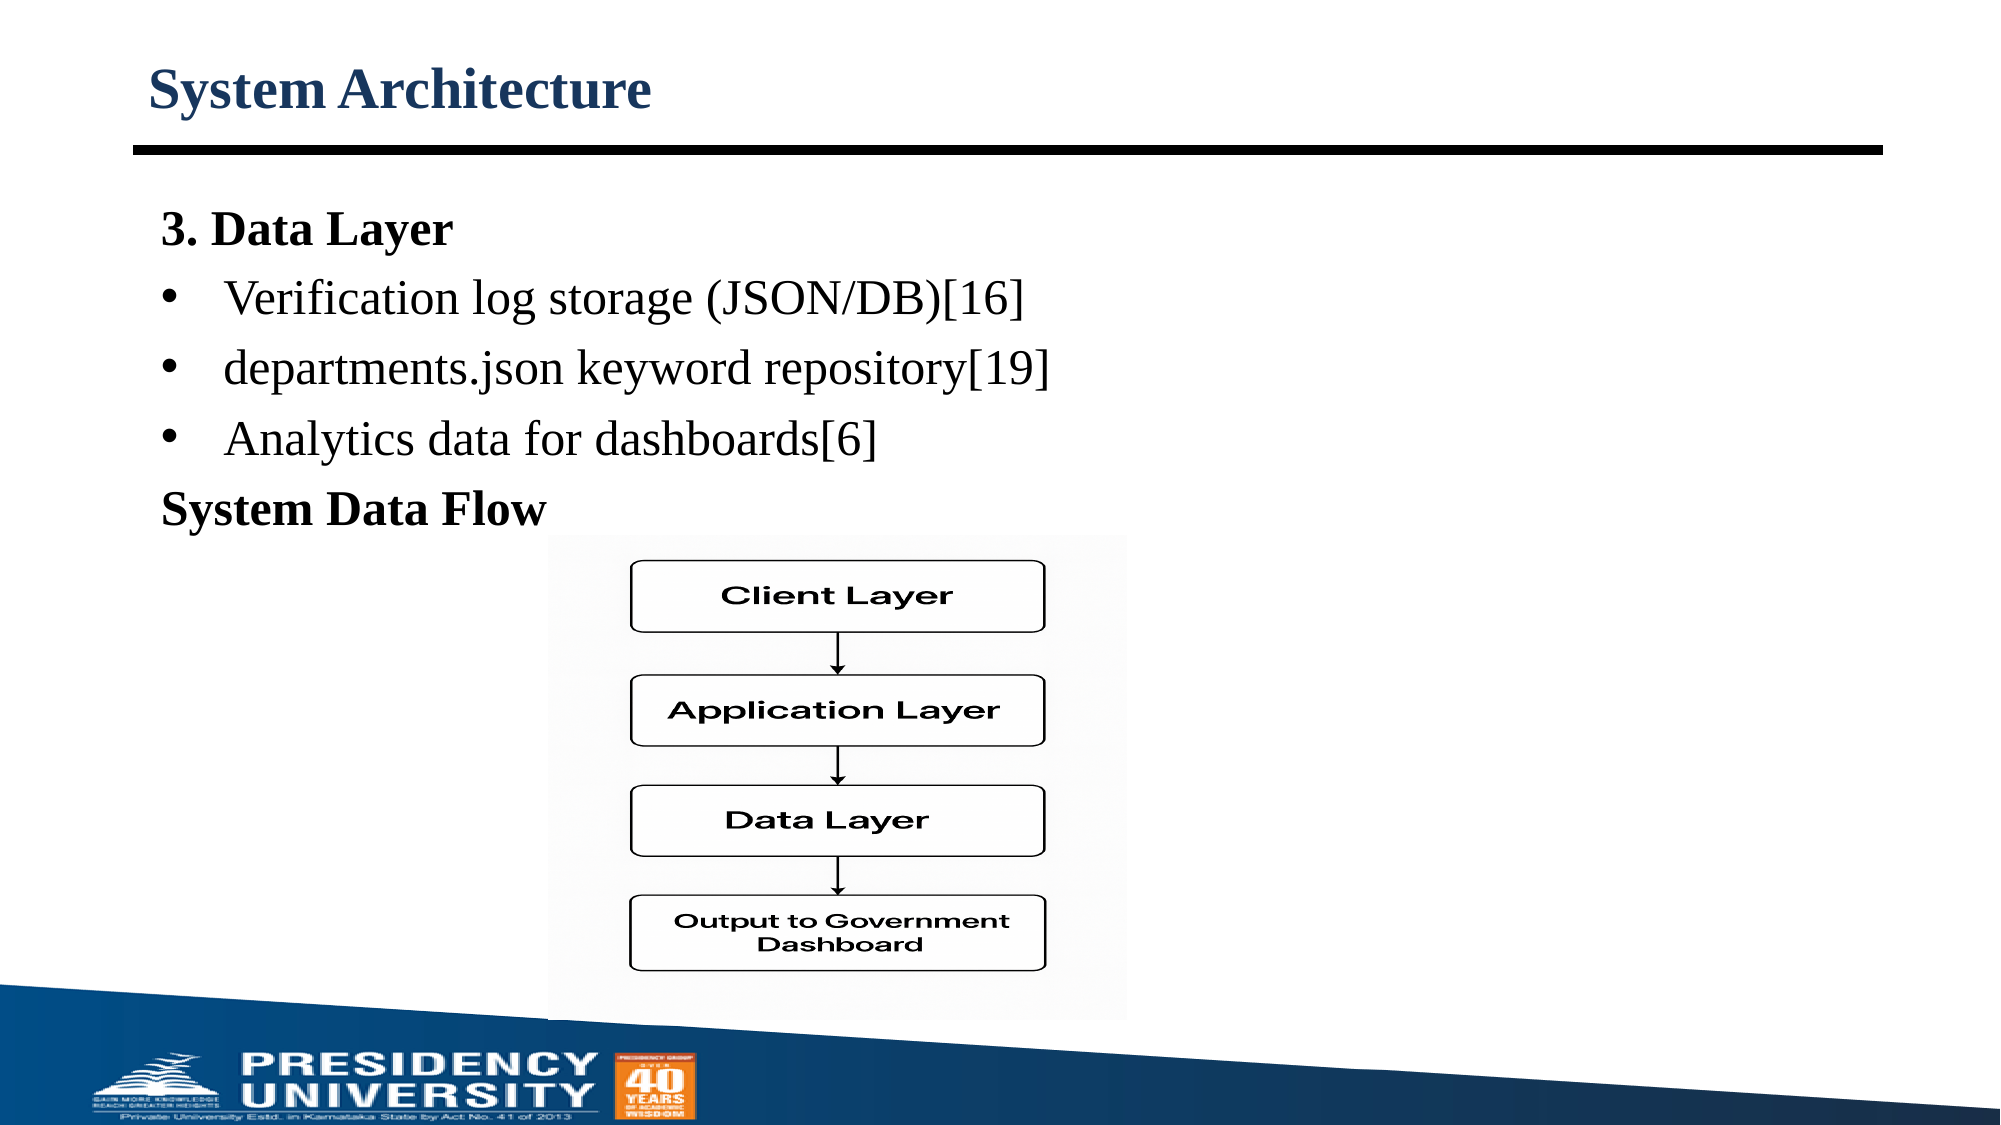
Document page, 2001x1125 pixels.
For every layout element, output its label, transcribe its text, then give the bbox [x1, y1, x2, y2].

title System Architecture [133, 45, 1884, 125]
list 3. Data Layer Verification log storage (JSON/DB)[16] departments.json keyword repository[19] Analytics data for dashboards[6] System Data Flow [133, 187, 1884, 1000]
picture [0, 535, 2000, 1125]
